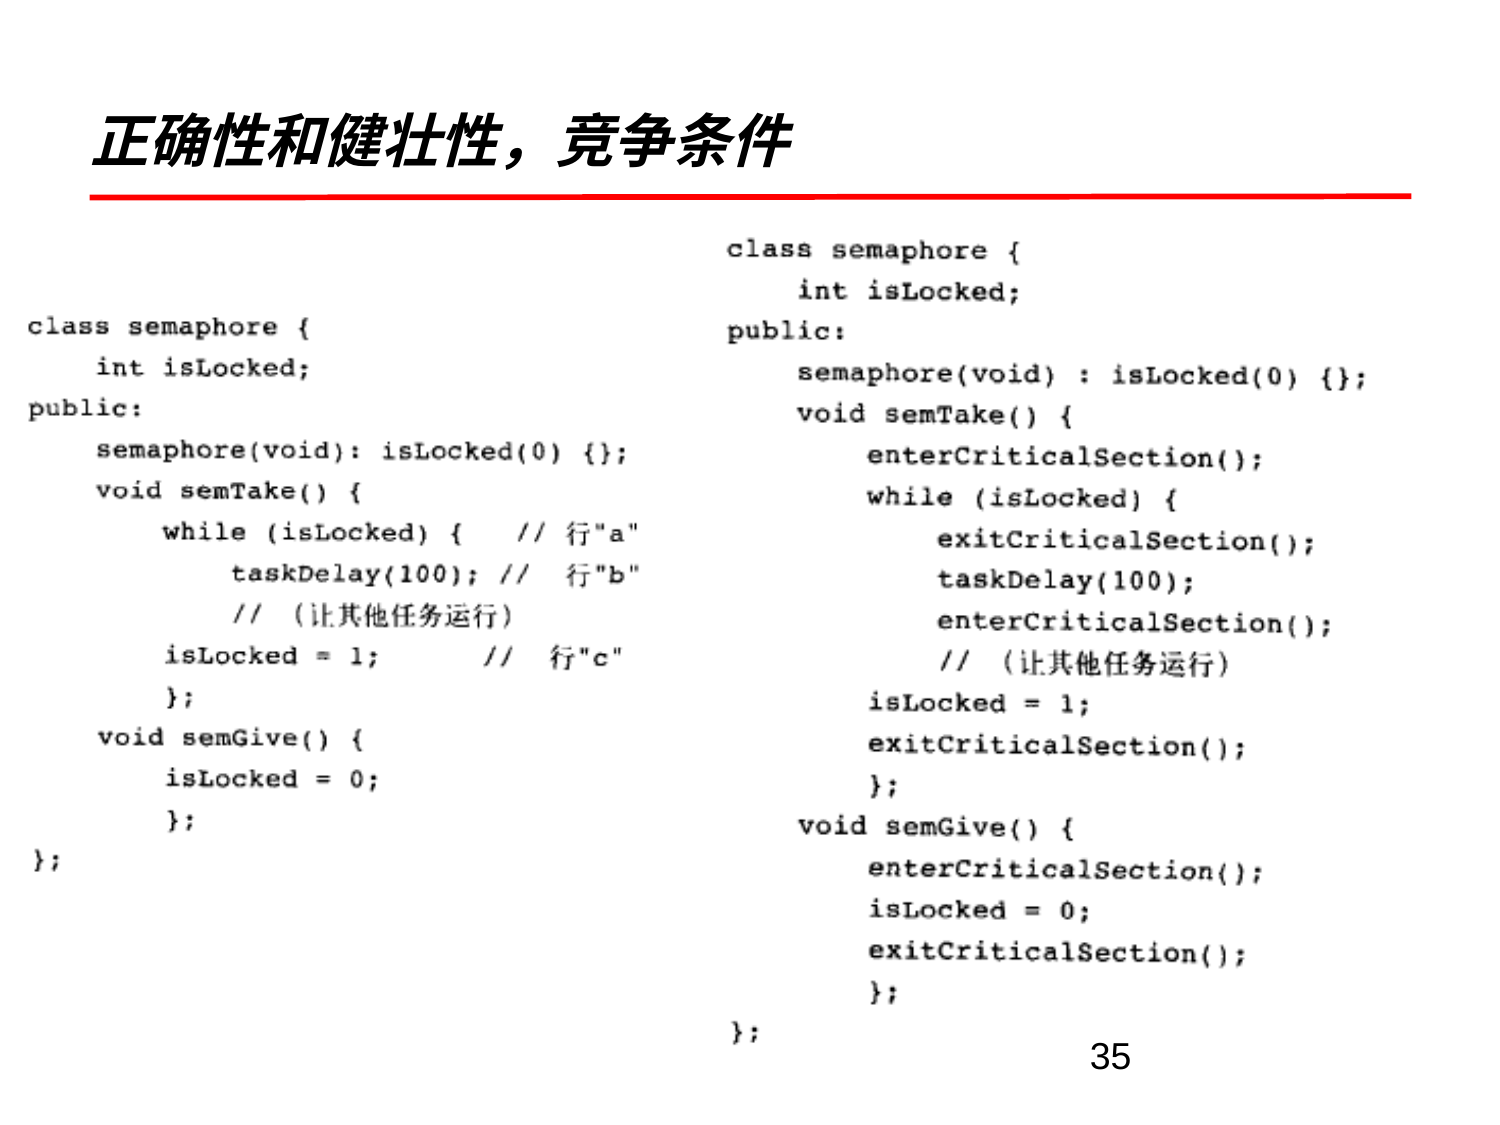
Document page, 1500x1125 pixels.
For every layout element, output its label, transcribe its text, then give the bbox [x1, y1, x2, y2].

title 正确性和健壮性，竞争条件 [75, 45, 1425, 233]
slide_number 35 [1074, 1024, 1426, 1103]
picture [702, 219, 1402, 1077]
picture [17, 314, 686, 877]
